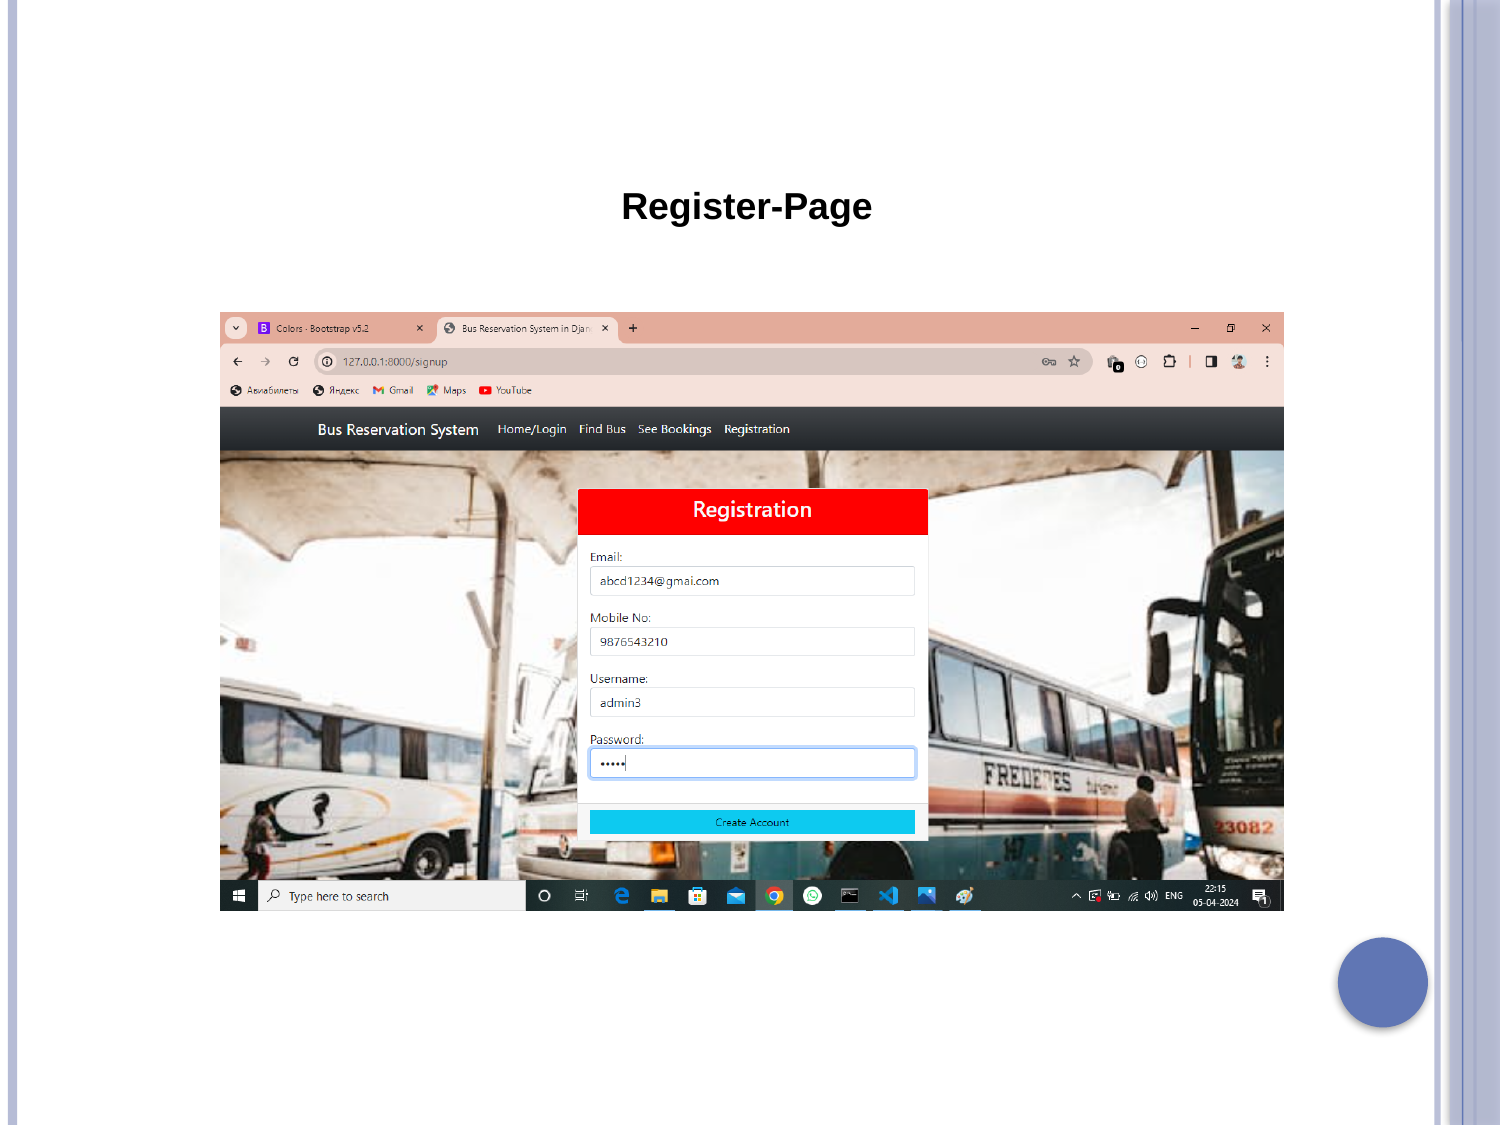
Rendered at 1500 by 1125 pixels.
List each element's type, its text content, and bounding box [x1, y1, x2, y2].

picture [219, 311, 1285, 911]
text_box Register-Page [606, 174, 888, 235]
